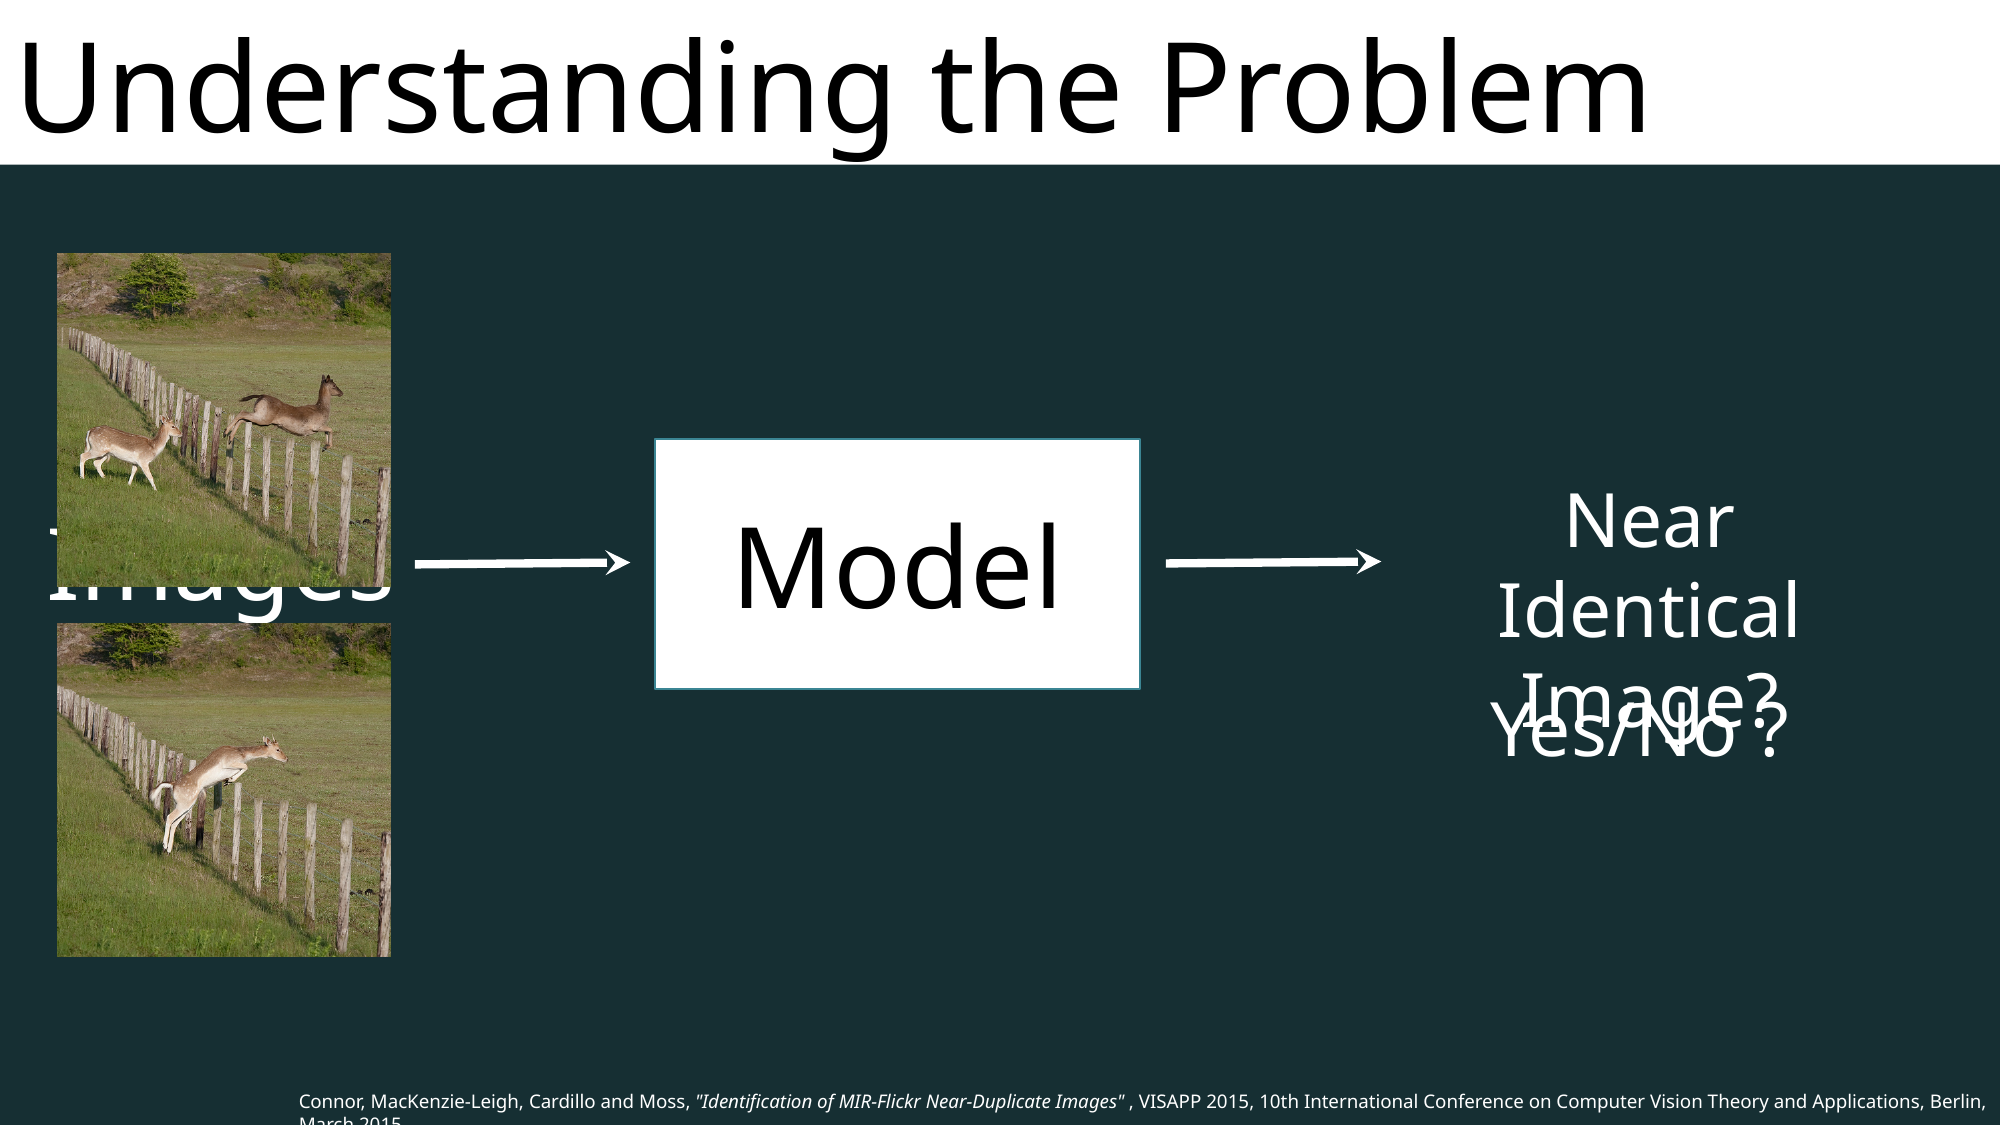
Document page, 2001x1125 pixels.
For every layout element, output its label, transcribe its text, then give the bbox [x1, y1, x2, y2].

text_box Understanding the Problem [0, 0, 2000, 165]
text_box Connor, MacKenzie-Leigh, Cardillo and Moss, "Identification of MIR-Flickr Near-Duplicate Images" , VISAPP 2015, 10th International Conference on Computer Vision Theory and Applications, Berlin, March 2015. [283, 1082, 2000, 1125]
text_box Yes/No ? [1407, 673, 1893, 779]
text_box Near Identical Image? [1407, 464, 1893, 673]
text_box Images [27, 493, 415, 629]
picture [56, 253, 391, 587]
picture [56, 623, 391, 957]
text_box Model [654, 438, 1141, 690]
